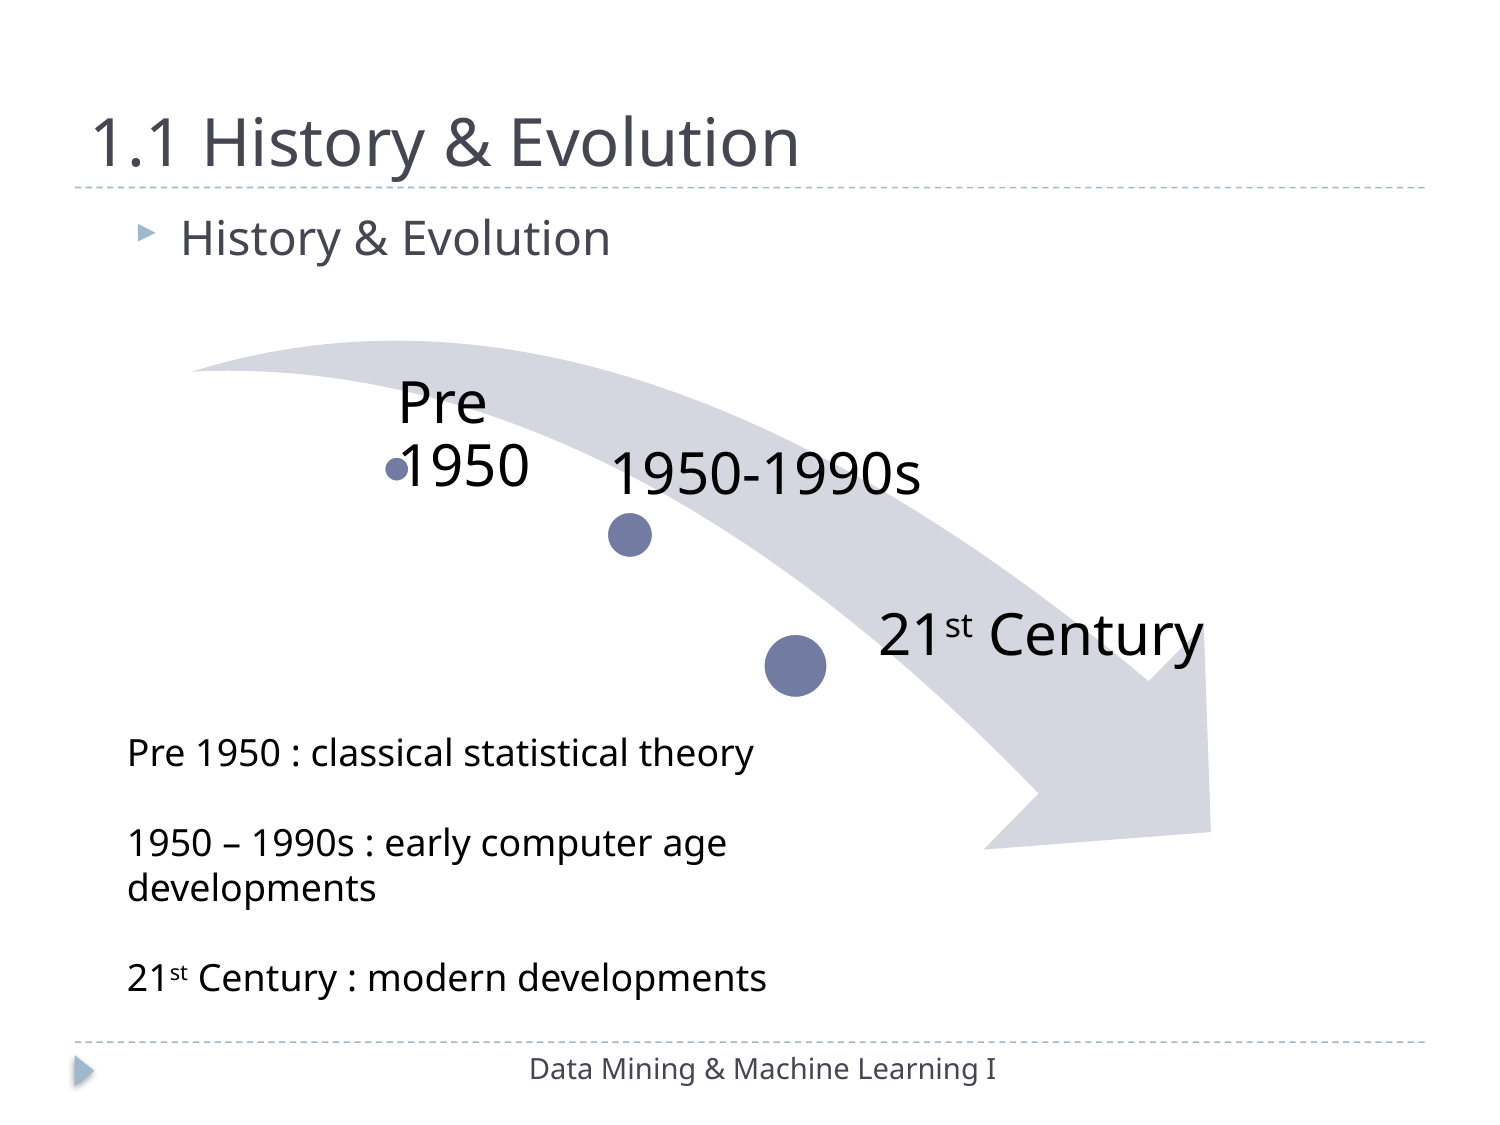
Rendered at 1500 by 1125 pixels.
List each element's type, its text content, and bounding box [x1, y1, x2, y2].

footer Data Mining & Machine Learning I [475, 1042, 1051, 1103]
title 1.1 History & Evolution [75, 24, 1425, 188]
text_box Pre 1950 : classical statistical theory 1950 – 1990s : early computer age developments 21st Century : modern developments [112, 721, 951, 1007]
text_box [249, 228, 1251, 897]
list History & Evolution [75, 200, 1425, 1010]
